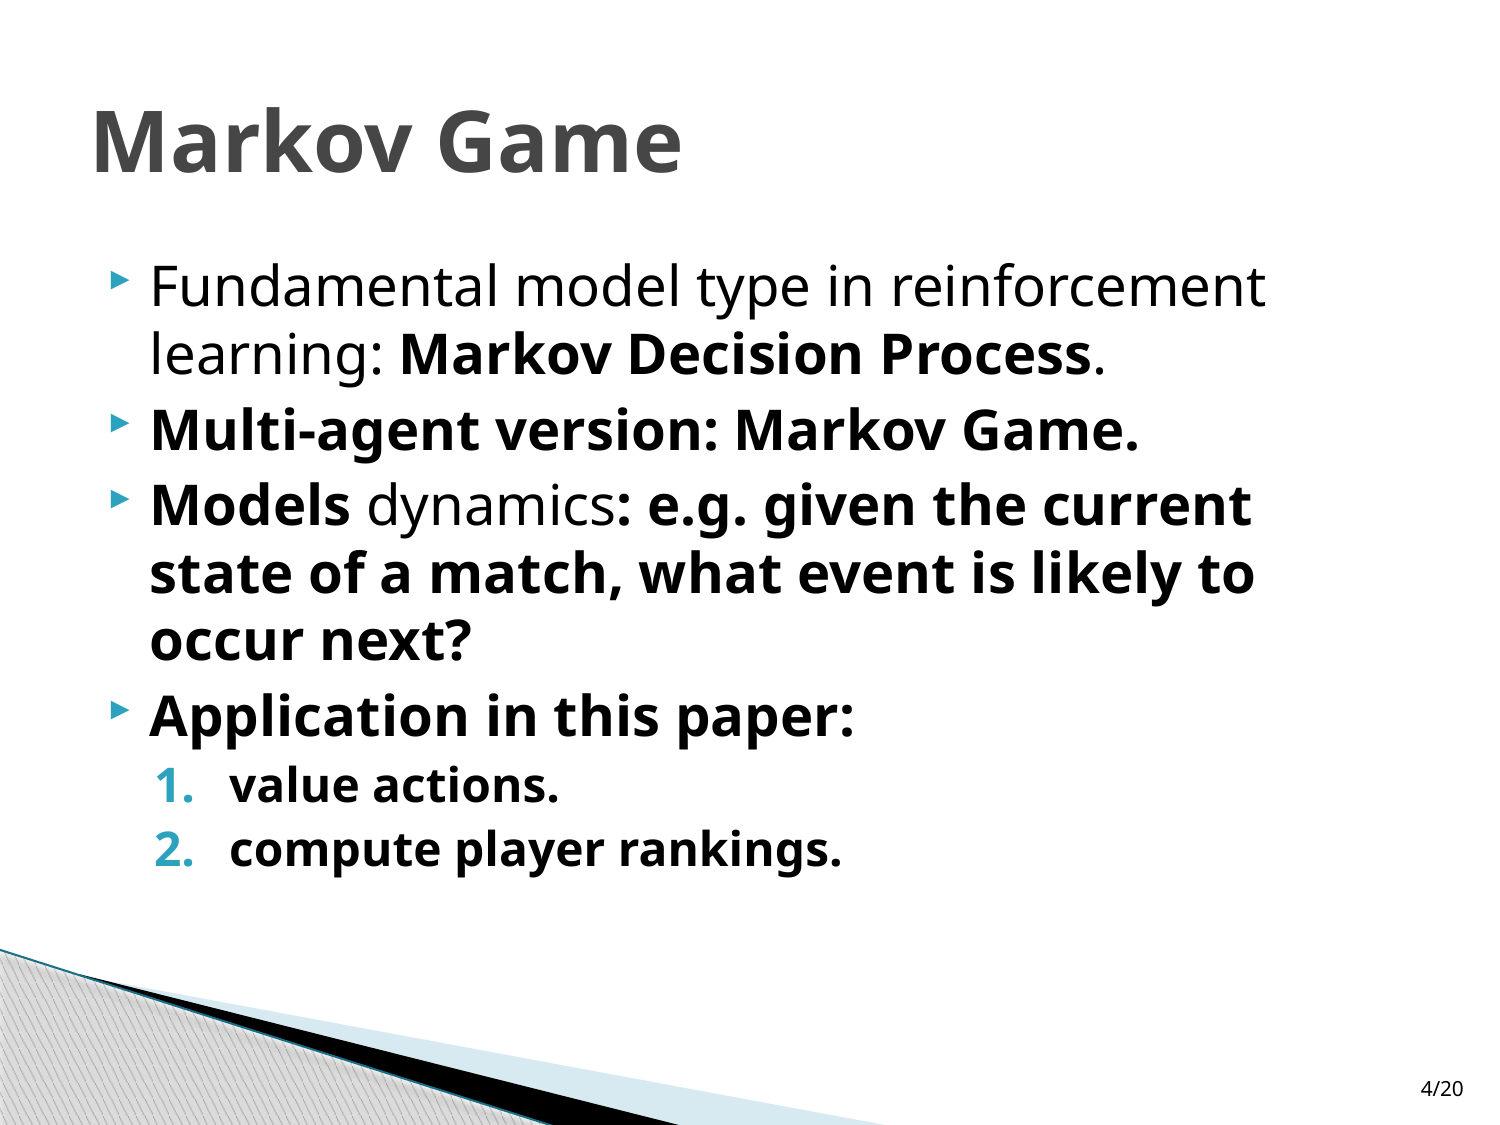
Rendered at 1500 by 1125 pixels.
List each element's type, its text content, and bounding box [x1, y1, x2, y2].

title Markov Game [75, 45, 1425, 233]
slide_number 4/20 [1376, 1051, 1479, 1112]
list Fundamental model type in reinforcement learning: Markov Decision Process. Multi-agent version: Markov Game. Models dynamics: e.g. given the current state of a match, what event is likely to occur next? Application in this paper: value actions. compute player rankings. [75, 243, 1425, 986]
